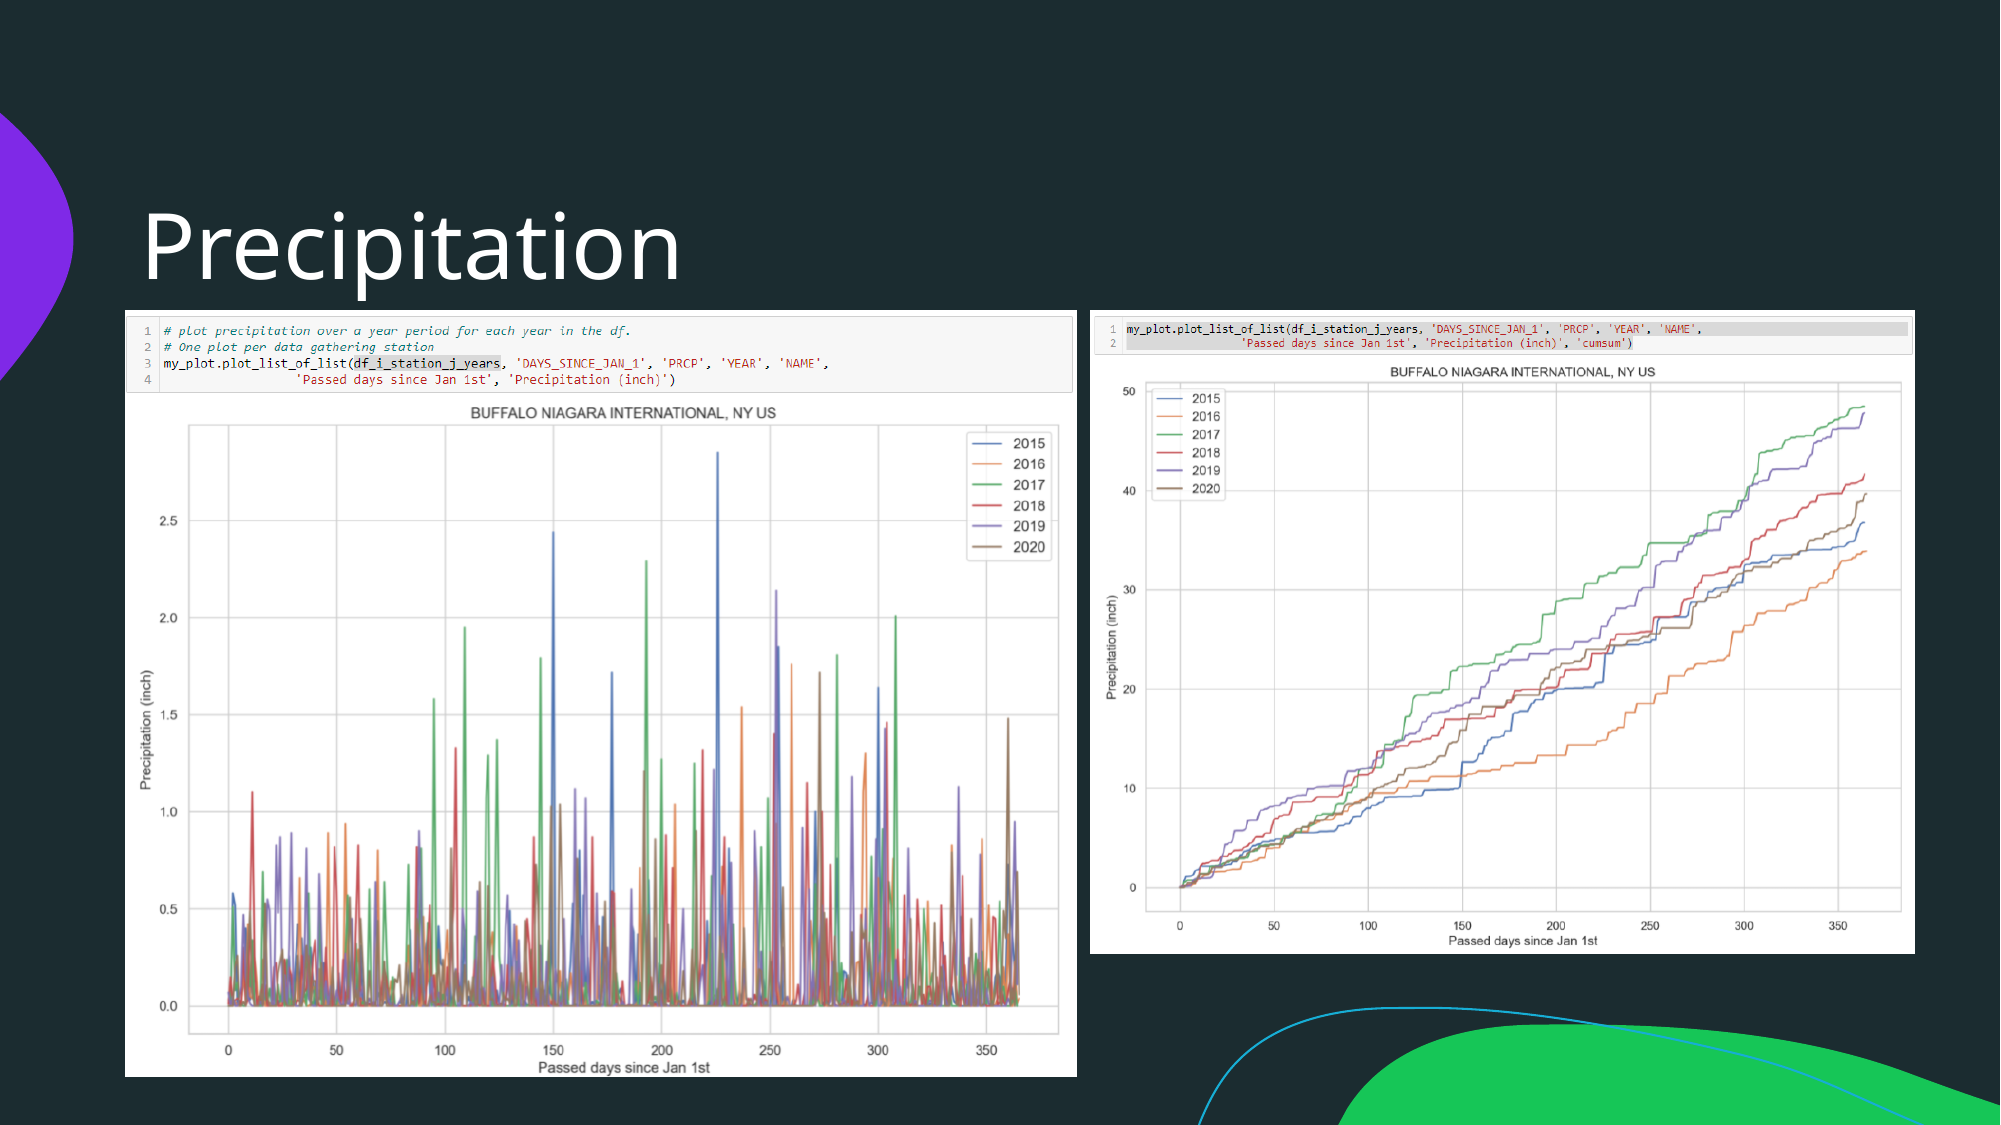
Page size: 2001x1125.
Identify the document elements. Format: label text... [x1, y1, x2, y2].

title Precipitation [125, 125, 1875, 375]
picture [124, 310, 1077, 1077]
picture [1090, 310, 1915, 954]
